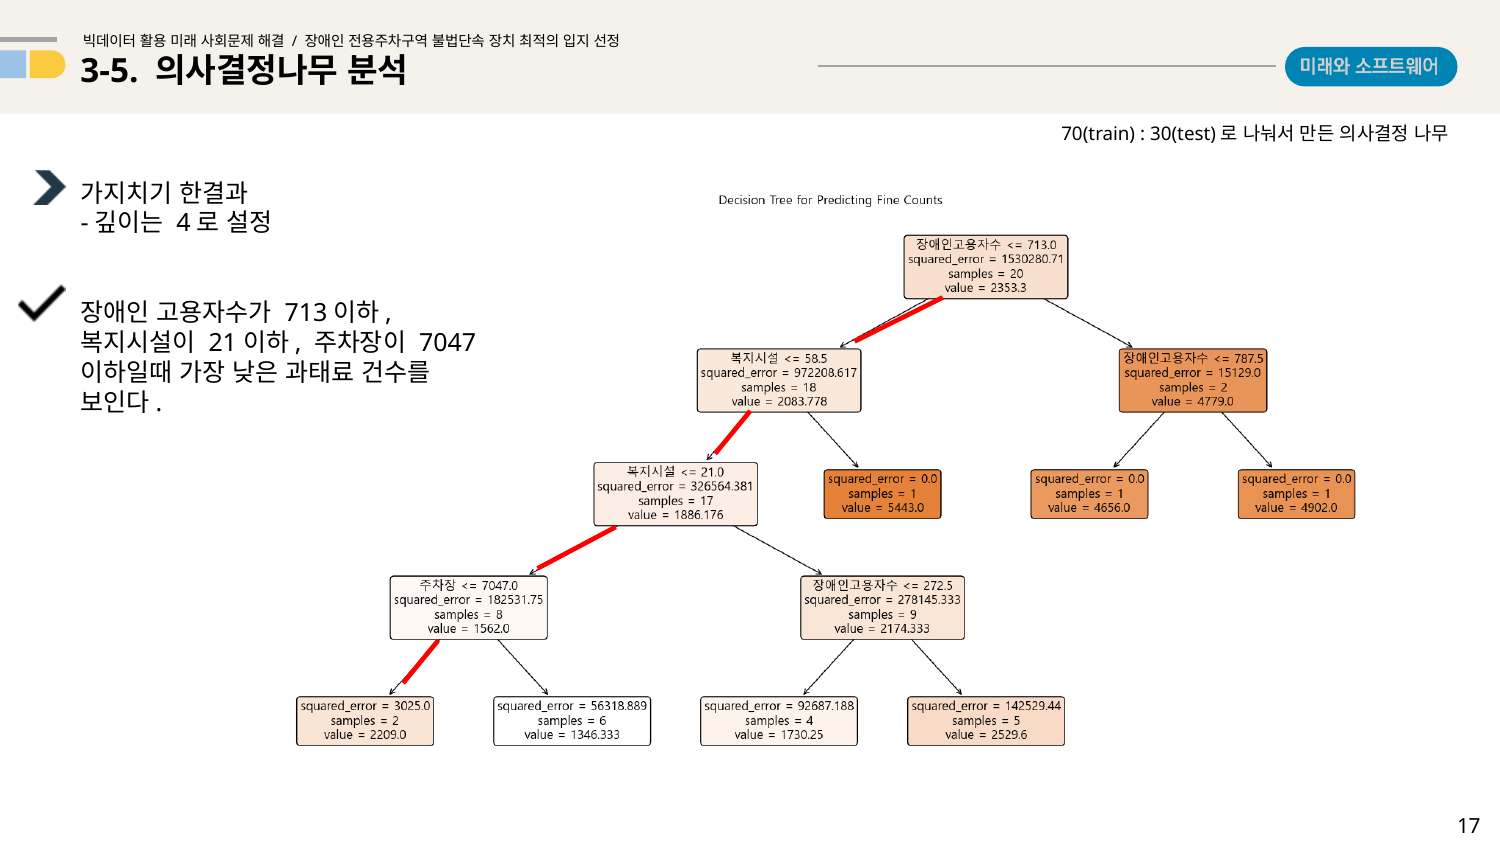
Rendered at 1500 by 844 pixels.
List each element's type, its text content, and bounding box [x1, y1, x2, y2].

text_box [1284, 46, 1458, 87]
text_box 가지치기 한결과 -깊이는 4로 설정 장애인 고용자수가 713이하, 복지시설이 21이하, 주차장이 7047 이하일때 가장 낮은 과태료 건수를 보인다. [65, 169, 501, 425]
picture [253, 187, 1407, 785]
text_box 3-5. 의사결정나무 분석 [65, 41, 885, 97]
text_box 70(train) : 30(test)로 나눠서 만든 의사결정 나무 [1046, 114, 1486, 152]
picture [18, 278, 66, 328]
text_box [0, 0, 1500, 114]
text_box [714, 410, 751, 454]
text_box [0, 50, 66, 79]
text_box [537, 526, 616, 569]
picture [32, 169, 66, 206]
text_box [402, 640, 439, 684]
text_box 17 [1442, 805, 1500, 844]
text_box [854, 297, 943, 342]
text_box 빅데이터 활용 미래 사회문제 해결 / 장애인 전용주차구역 불법단속 장치 최적의 입지 선정 [67, 24, 794, 75]
